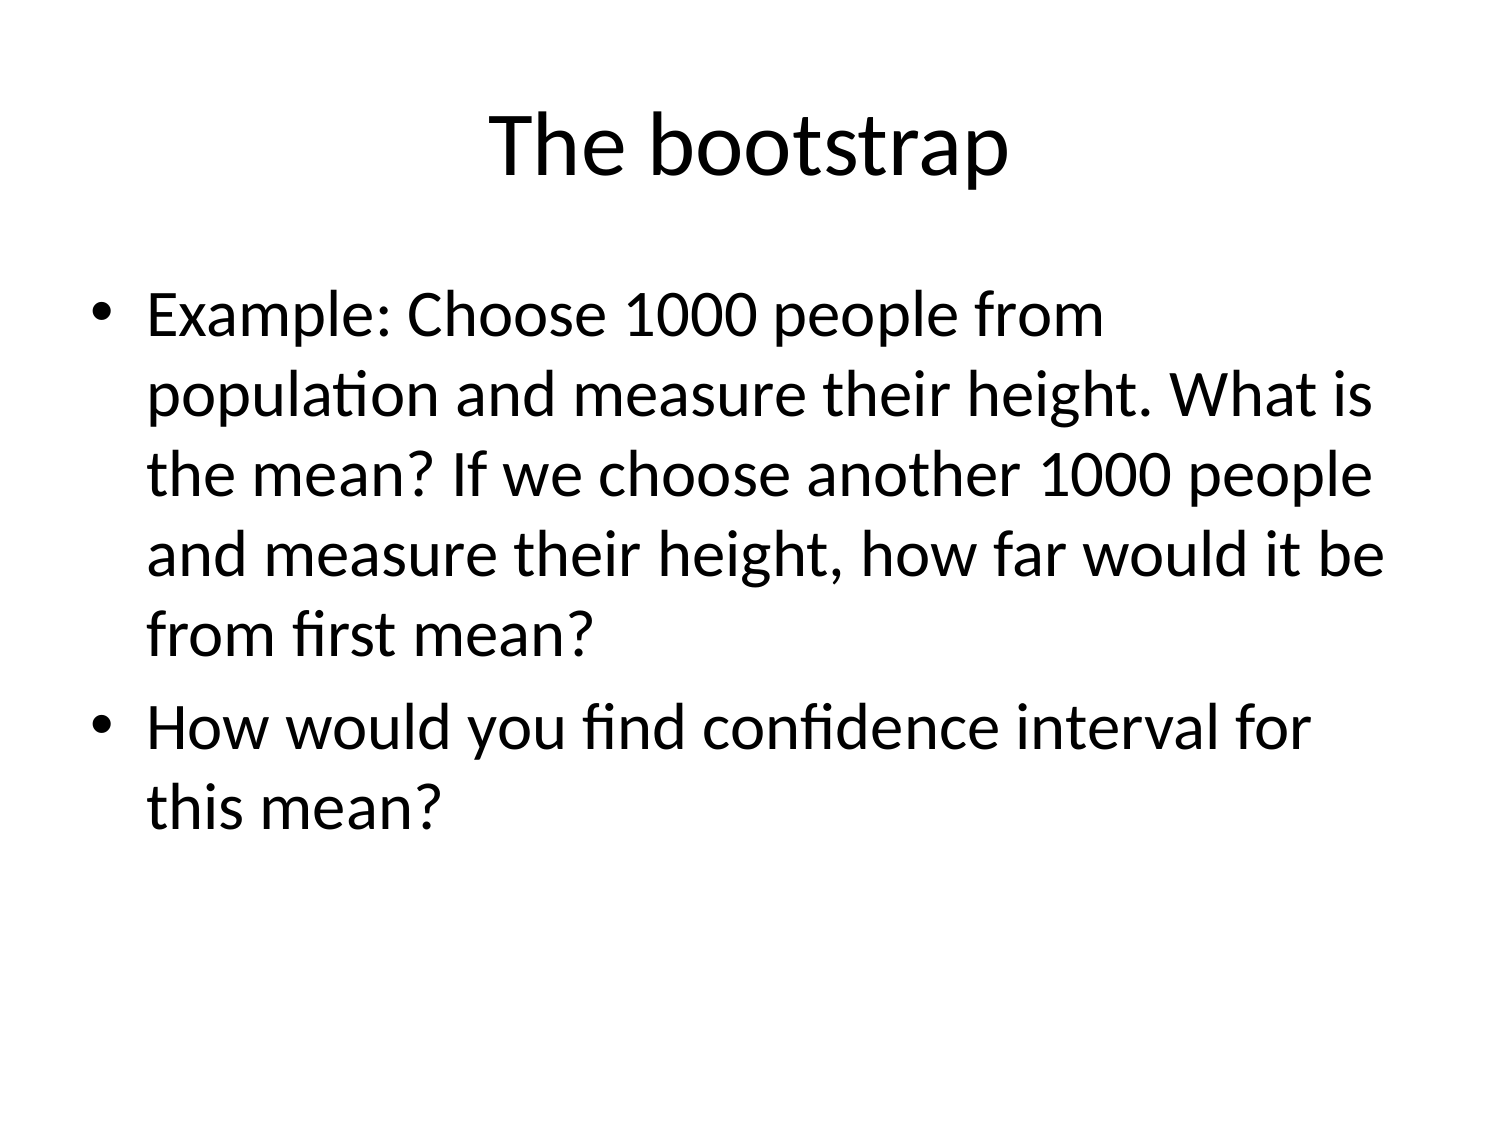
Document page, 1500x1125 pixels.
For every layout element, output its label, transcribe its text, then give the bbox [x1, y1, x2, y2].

title The bootstrap [75, 45, 1425, 233]
list Example: Choose 1000 people from population and measure their height. What is the mean? If we choose another 1000 people and measure their height, how far would it be from first mean? How would you find confidence interval for this mean? [75, 262, 1425, 1005]
